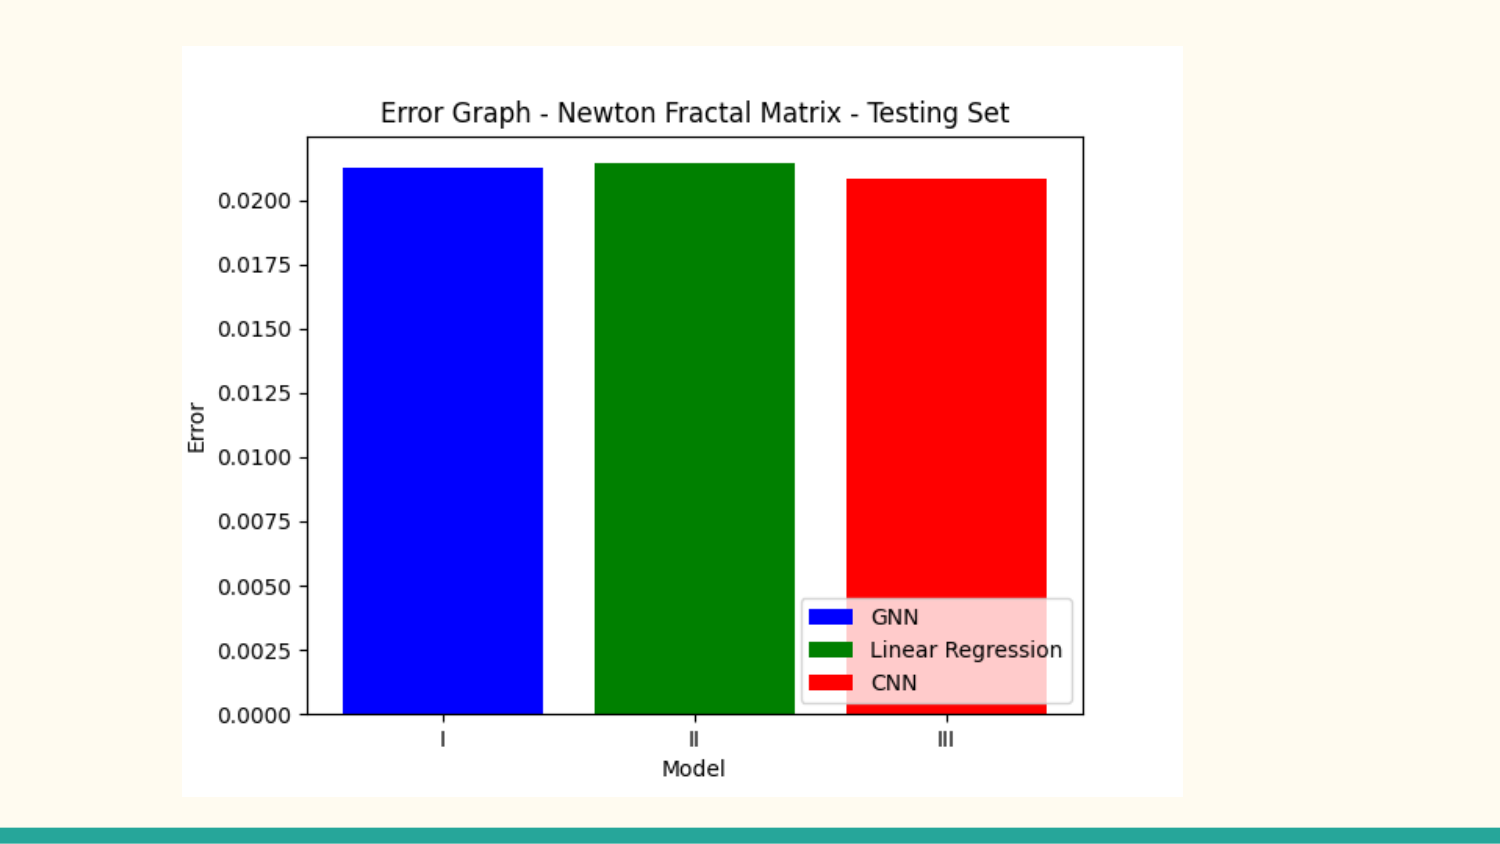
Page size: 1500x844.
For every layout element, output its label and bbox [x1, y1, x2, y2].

picture [182, 46, 1183, 798]
